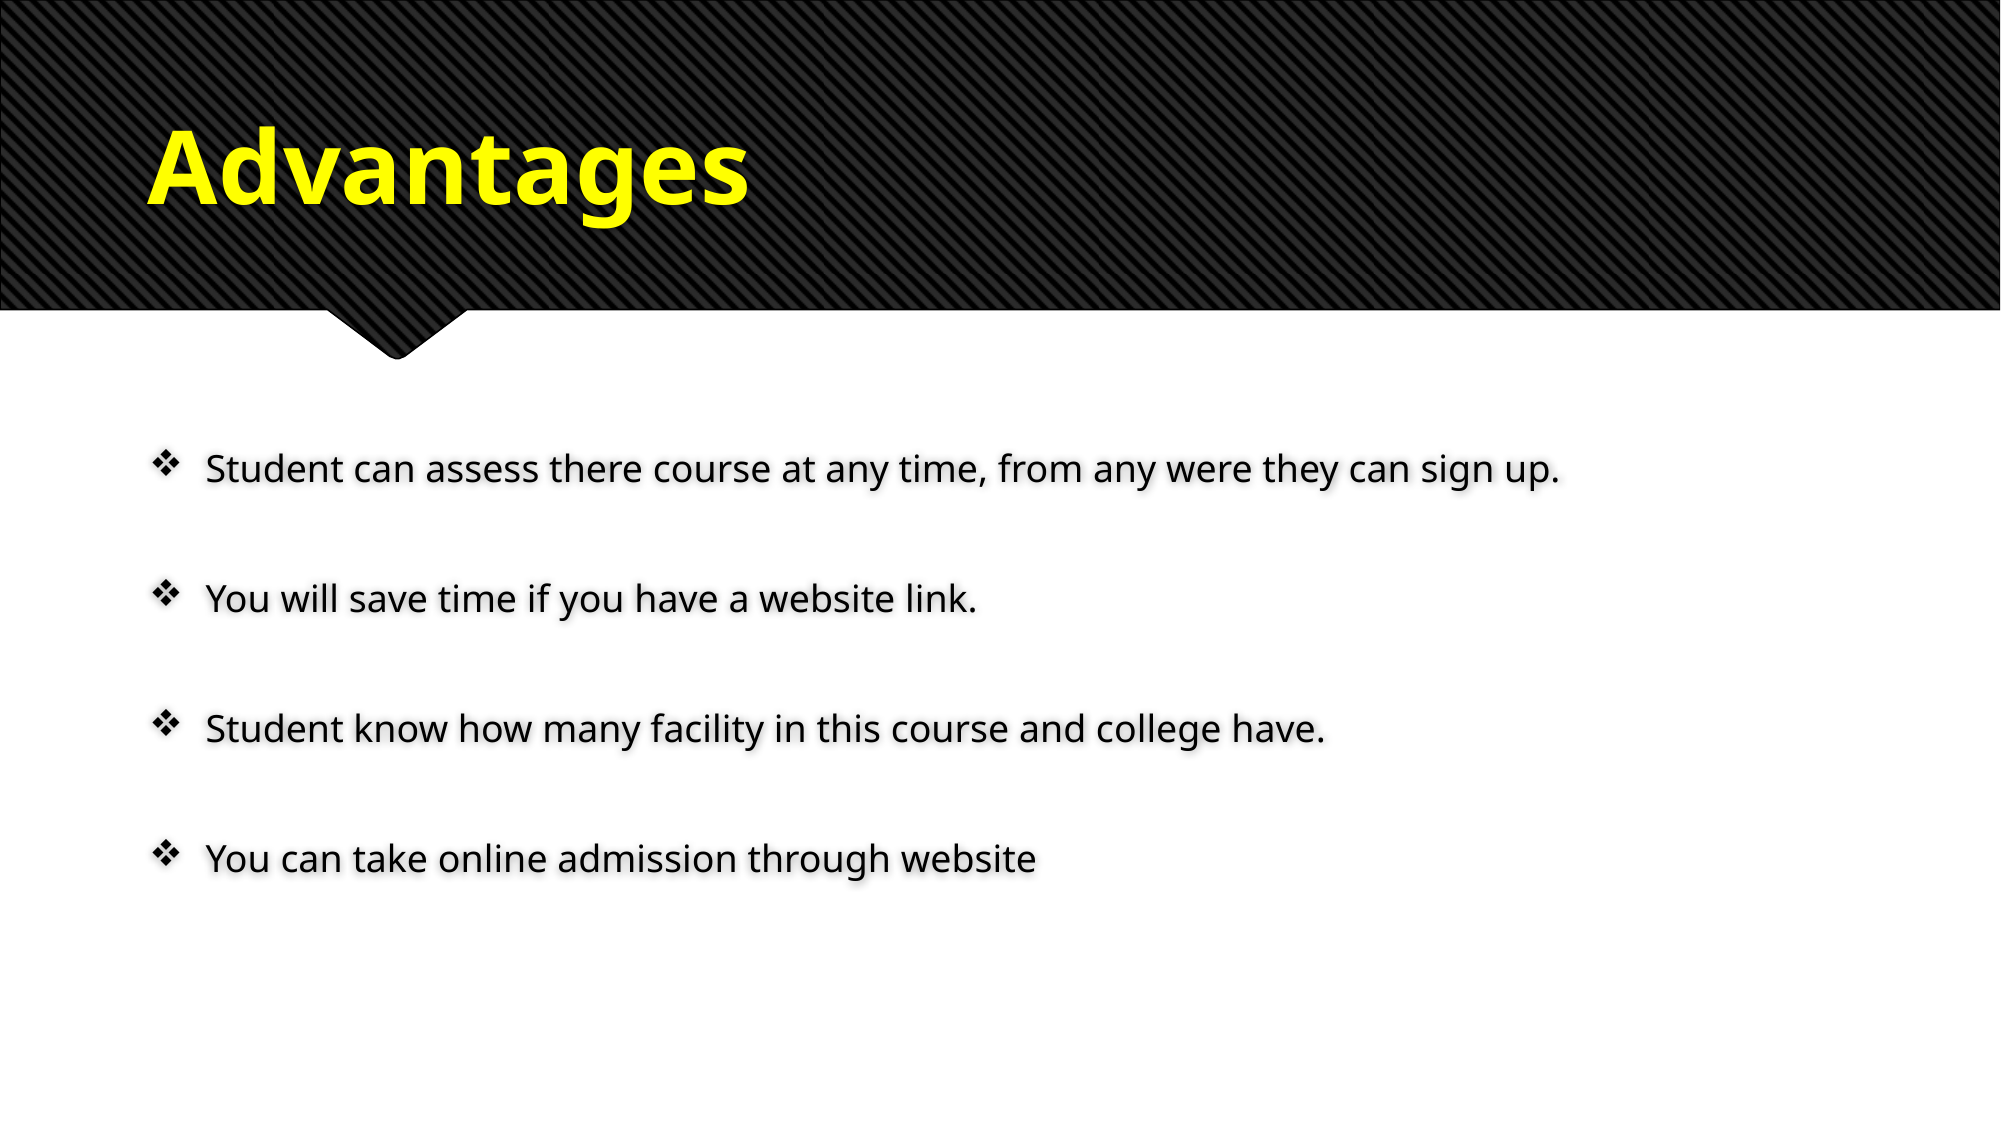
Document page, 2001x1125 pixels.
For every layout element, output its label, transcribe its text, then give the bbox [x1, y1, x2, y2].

title Advantages [132, 73, 1868, 233]
list Student can assess there course at any time, from any were they can sign up. You will save time if you have a website link. Student know how many facility in this course and college have. You can take online admission through website [134, 364, 1866, 962]
